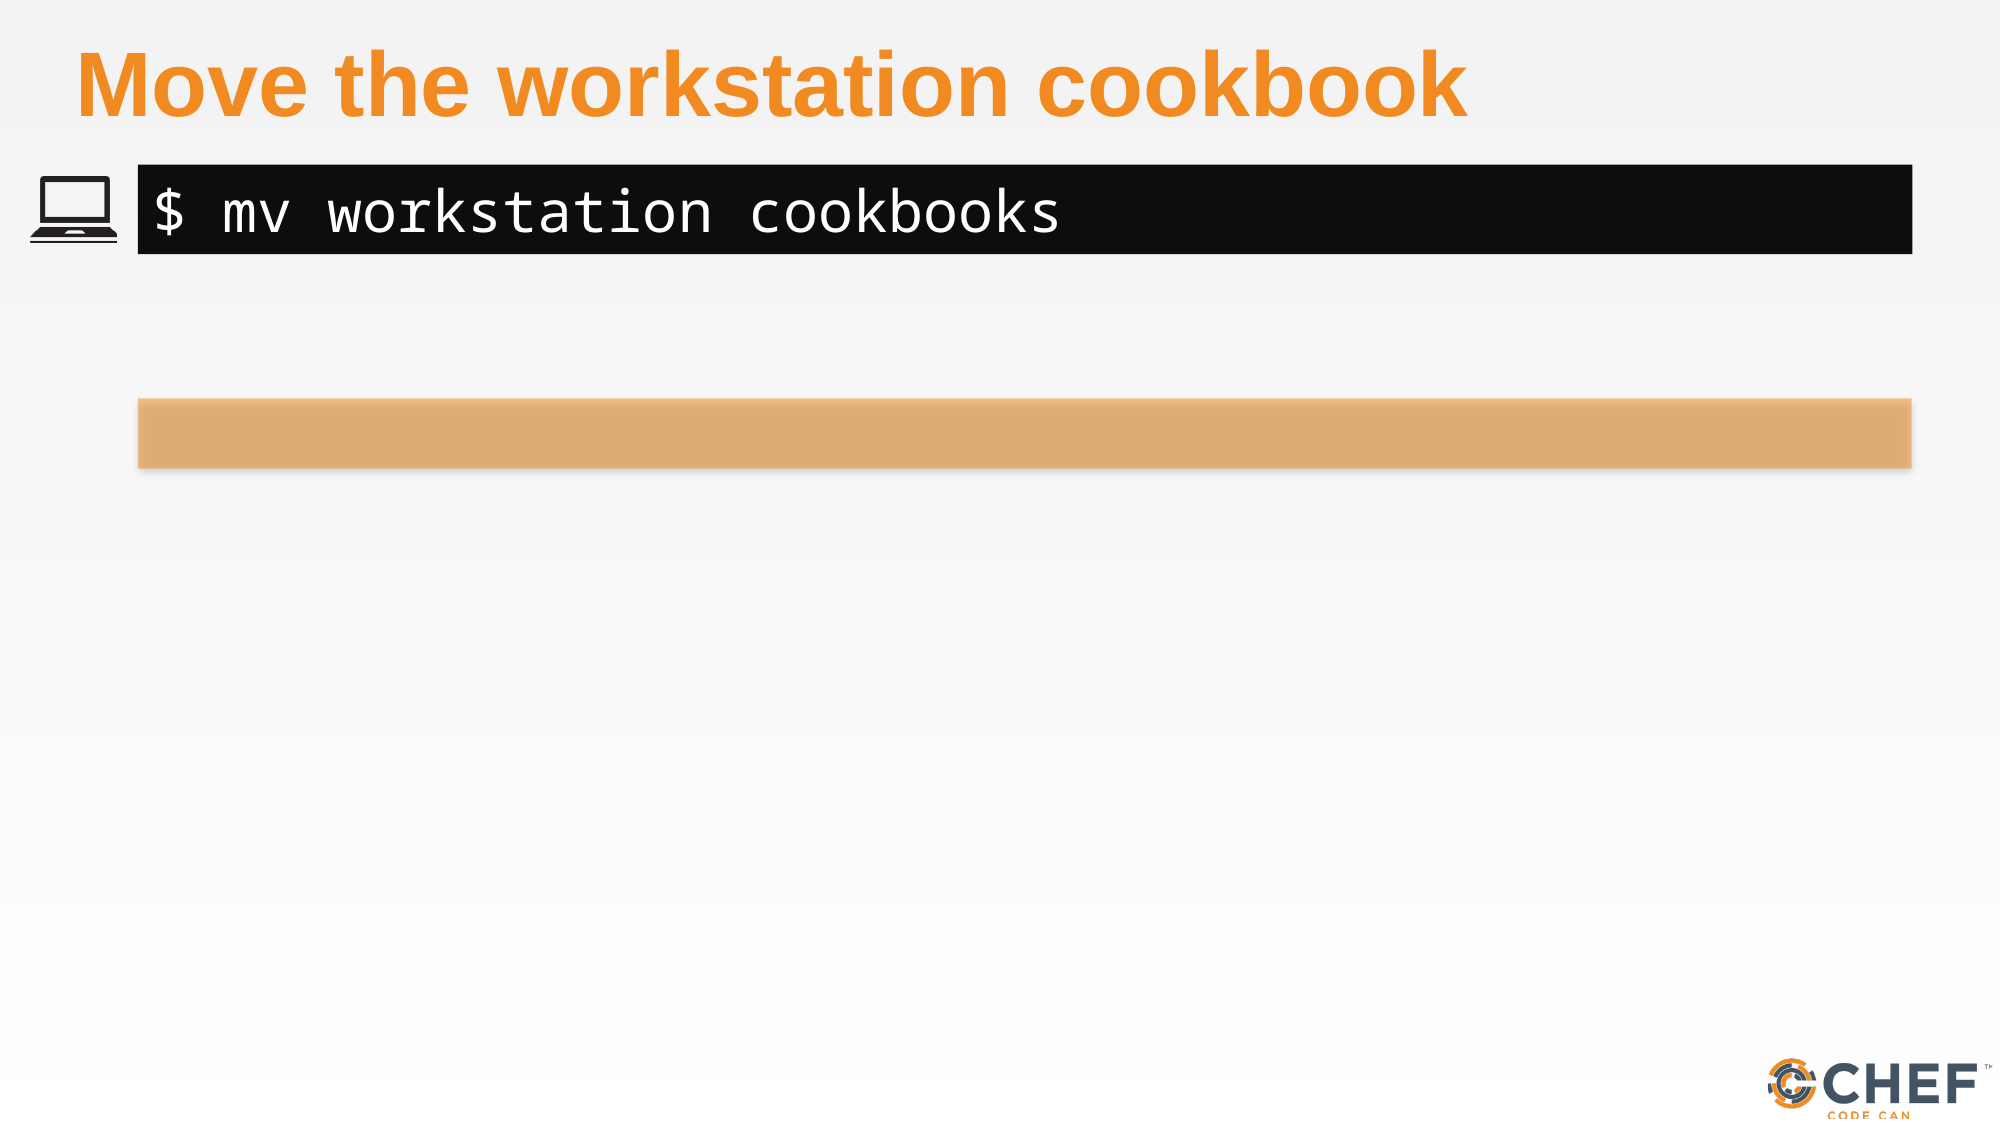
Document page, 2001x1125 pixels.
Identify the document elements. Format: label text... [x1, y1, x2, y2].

title Move the workstation cookbook [75, 37, 1913, 140]
list $ mv workstation cookbooks [137, 164, 1913, 255]
